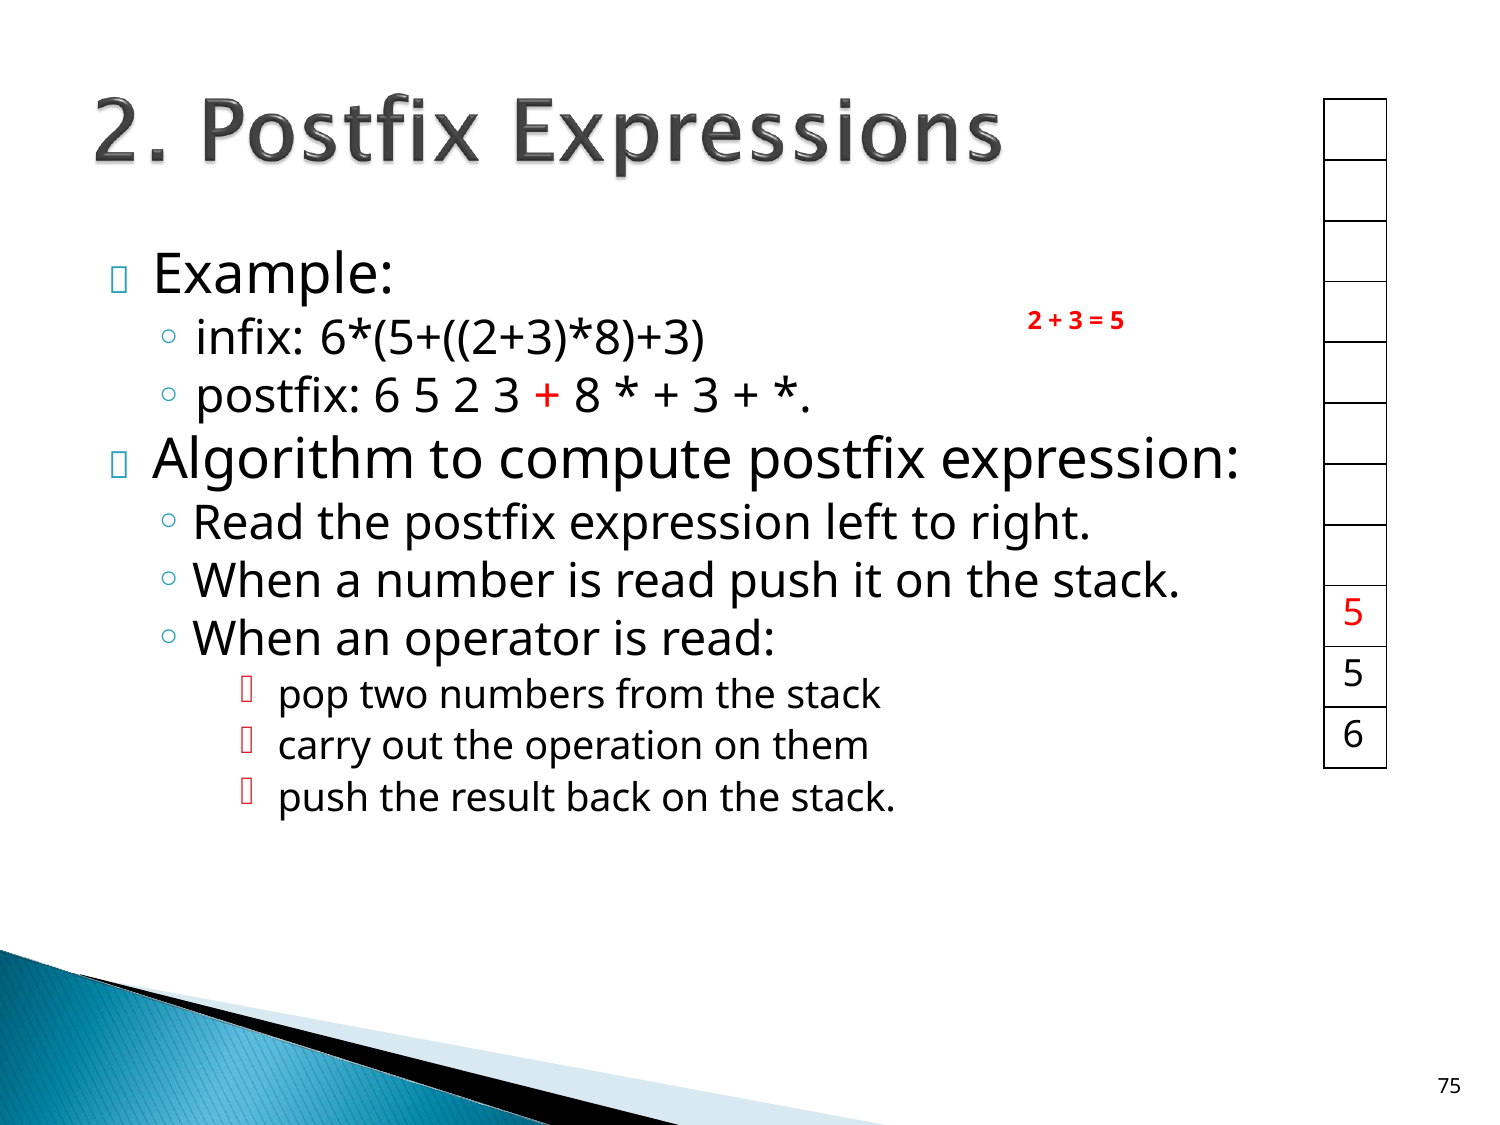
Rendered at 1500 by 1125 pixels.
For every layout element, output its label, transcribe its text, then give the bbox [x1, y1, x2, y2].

text_box ◦ infix: 6*(5+((2+3)*8)+3) ◦ postfix: 6 5 2 3 + 8 * + 3 + *. [152, 306, 896, 422]
table_cell [1325, 222, 1386, 281]
table_cell [1325, 282, 1386, 341]
table_cell 5 [1325, 647, 1386, 706]
title  Example: [105, 237, 402, 422]
table_cell [1325, 465, 1386, 524]
table_cell [1325, 404, 1386, 463]
table_header [1325, 100, 1386, 159]
table_cell [1325, 526, 1386, 585]
picture [0, 948, 558, 1125]
table_cell [1325, 161, 1386, 220]
text_box 2 + 3 = 5 [1025, 304, 1148, 335]
table_cell 6 [1325, 708, 1386, 767]
table_cell [1325, 343, 1386, 402]
table_cell 5 [1325, 586, 1386, 646]
slide_number 64 [1433, 1079, 1468, 1125]
text_box [32, 59, 1090, 198]
text_box  Algorithm to compute postfix expression: Read the postfix expression left to right. When a number is read push it on the stack. When an operator is read: pop two numbers from the stack carry out the operation on them push the result back on the stack. [105, 422, 1297, 820]
